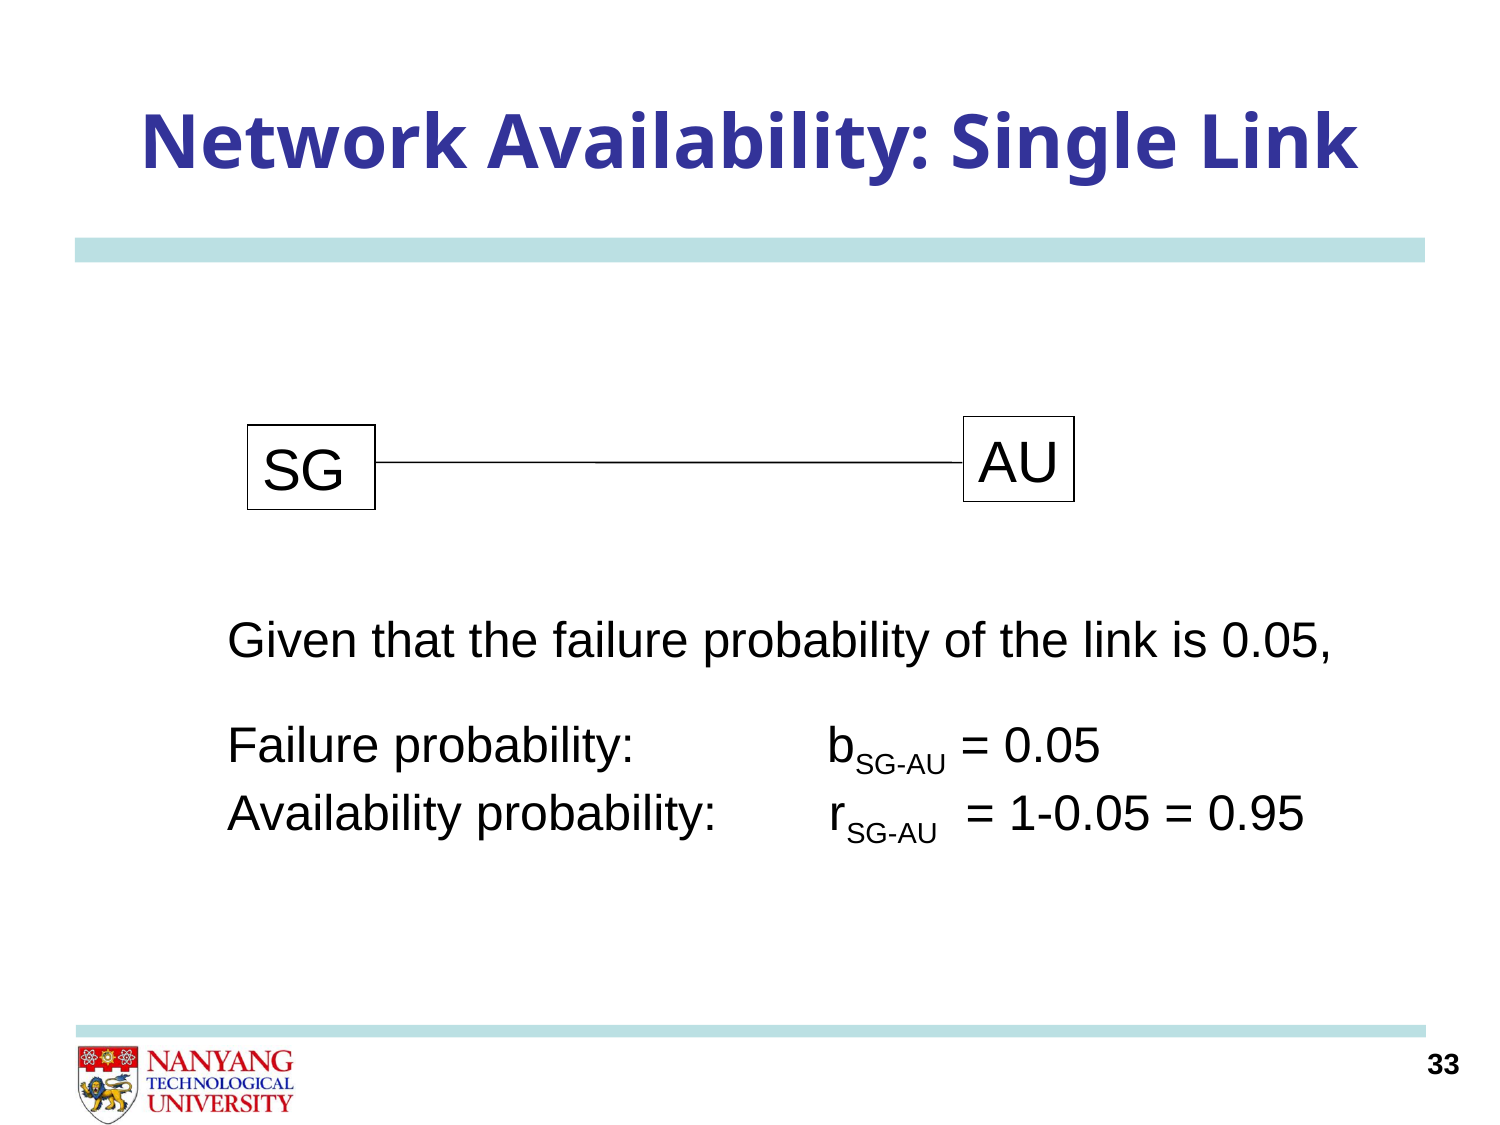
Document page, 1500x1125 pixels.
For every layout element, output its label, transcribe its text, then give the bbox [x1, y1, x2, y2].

picture [75, 1045, 296, 1125]
text_box Given that the failure probability of the link is 0.05, Failure probability: bSG-AU = 0.05 Availability probability: rSG-AU = 1-0.05 = 0.95 [212, 599, 1455, 857]
text_box AU [963, 416, 1075, 502]
title Network Availability: Single Link [74, 44, 1426, 233]
text_box SG [247, 425, 375, 510]
slide_number 33 [1374, 1037, 1476, 1101]
